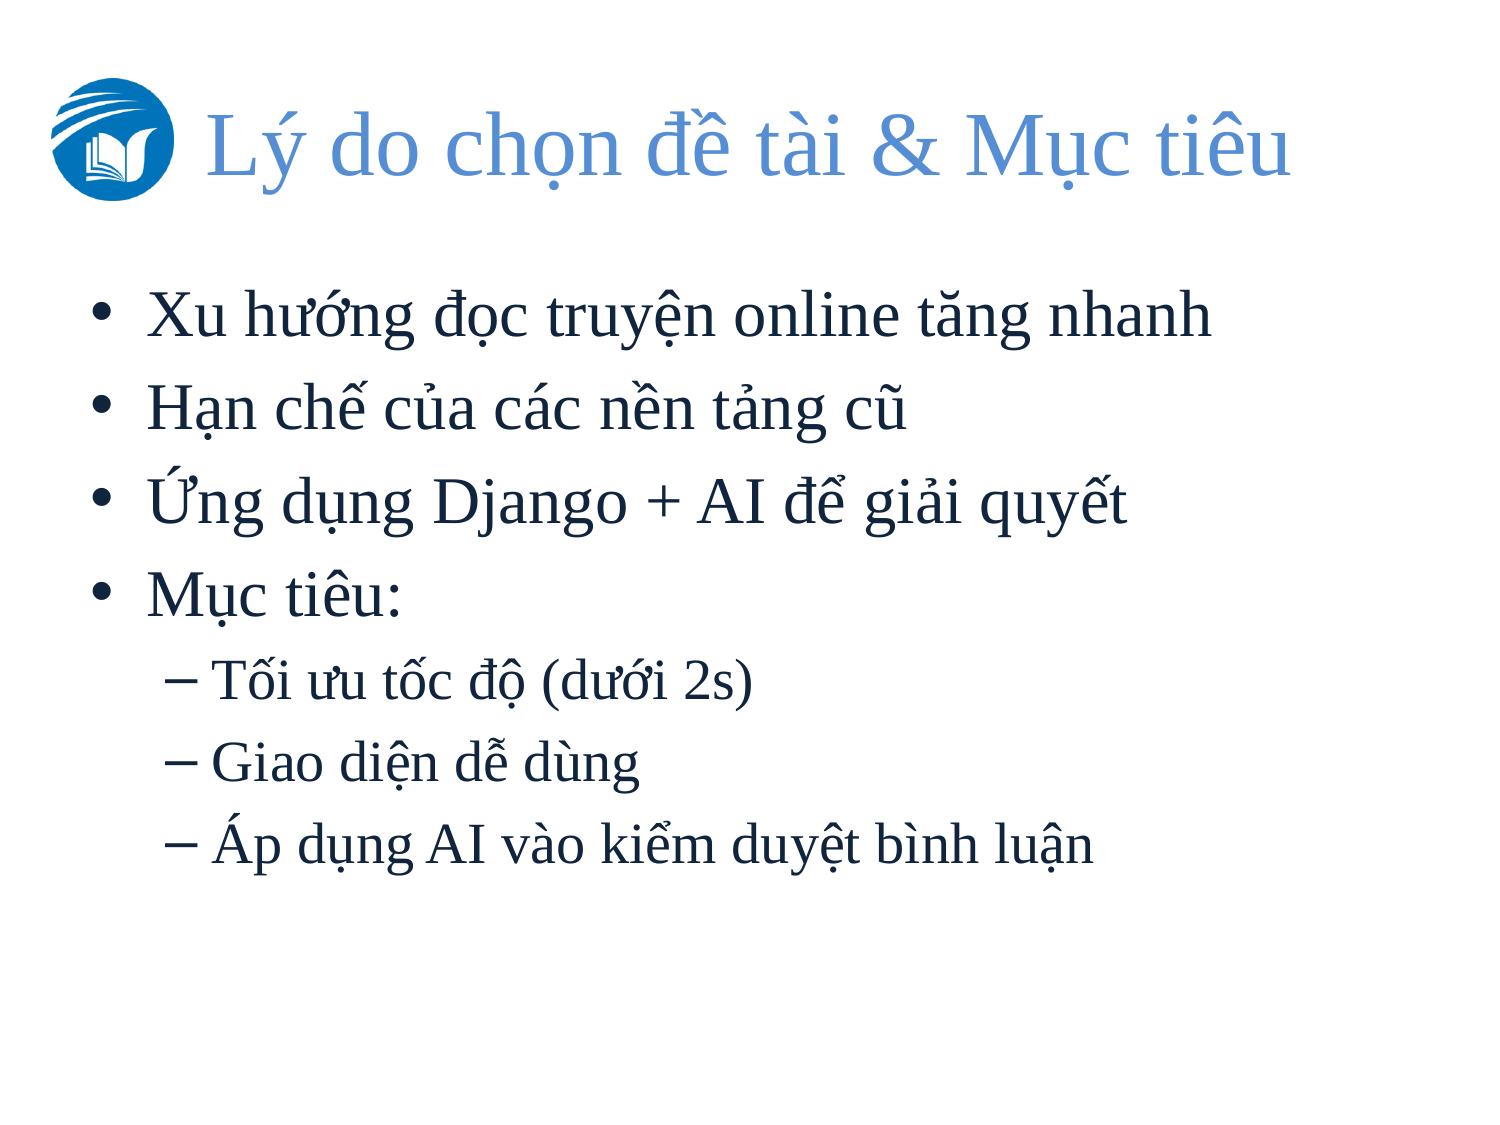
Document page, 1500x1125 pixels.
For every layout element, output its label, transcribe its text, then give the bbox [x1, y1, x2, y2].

list Xu hướng đọc truyện online tăng nhanh Hạn chế của các nền tảng cũ Ứng dụng Django + AI để giải quyết Mục tiêu: Tối ưu tốc độ (dưới 2s) Giao diện dễ dùng Áp dụng AI vào kiểm duyệt bình luận [75, 262, 1425, 1005]
title Lý do chọn đề tài & Mục tiêu [75, 45, 1425, 233]
picture [50, 78, 175, 202]
